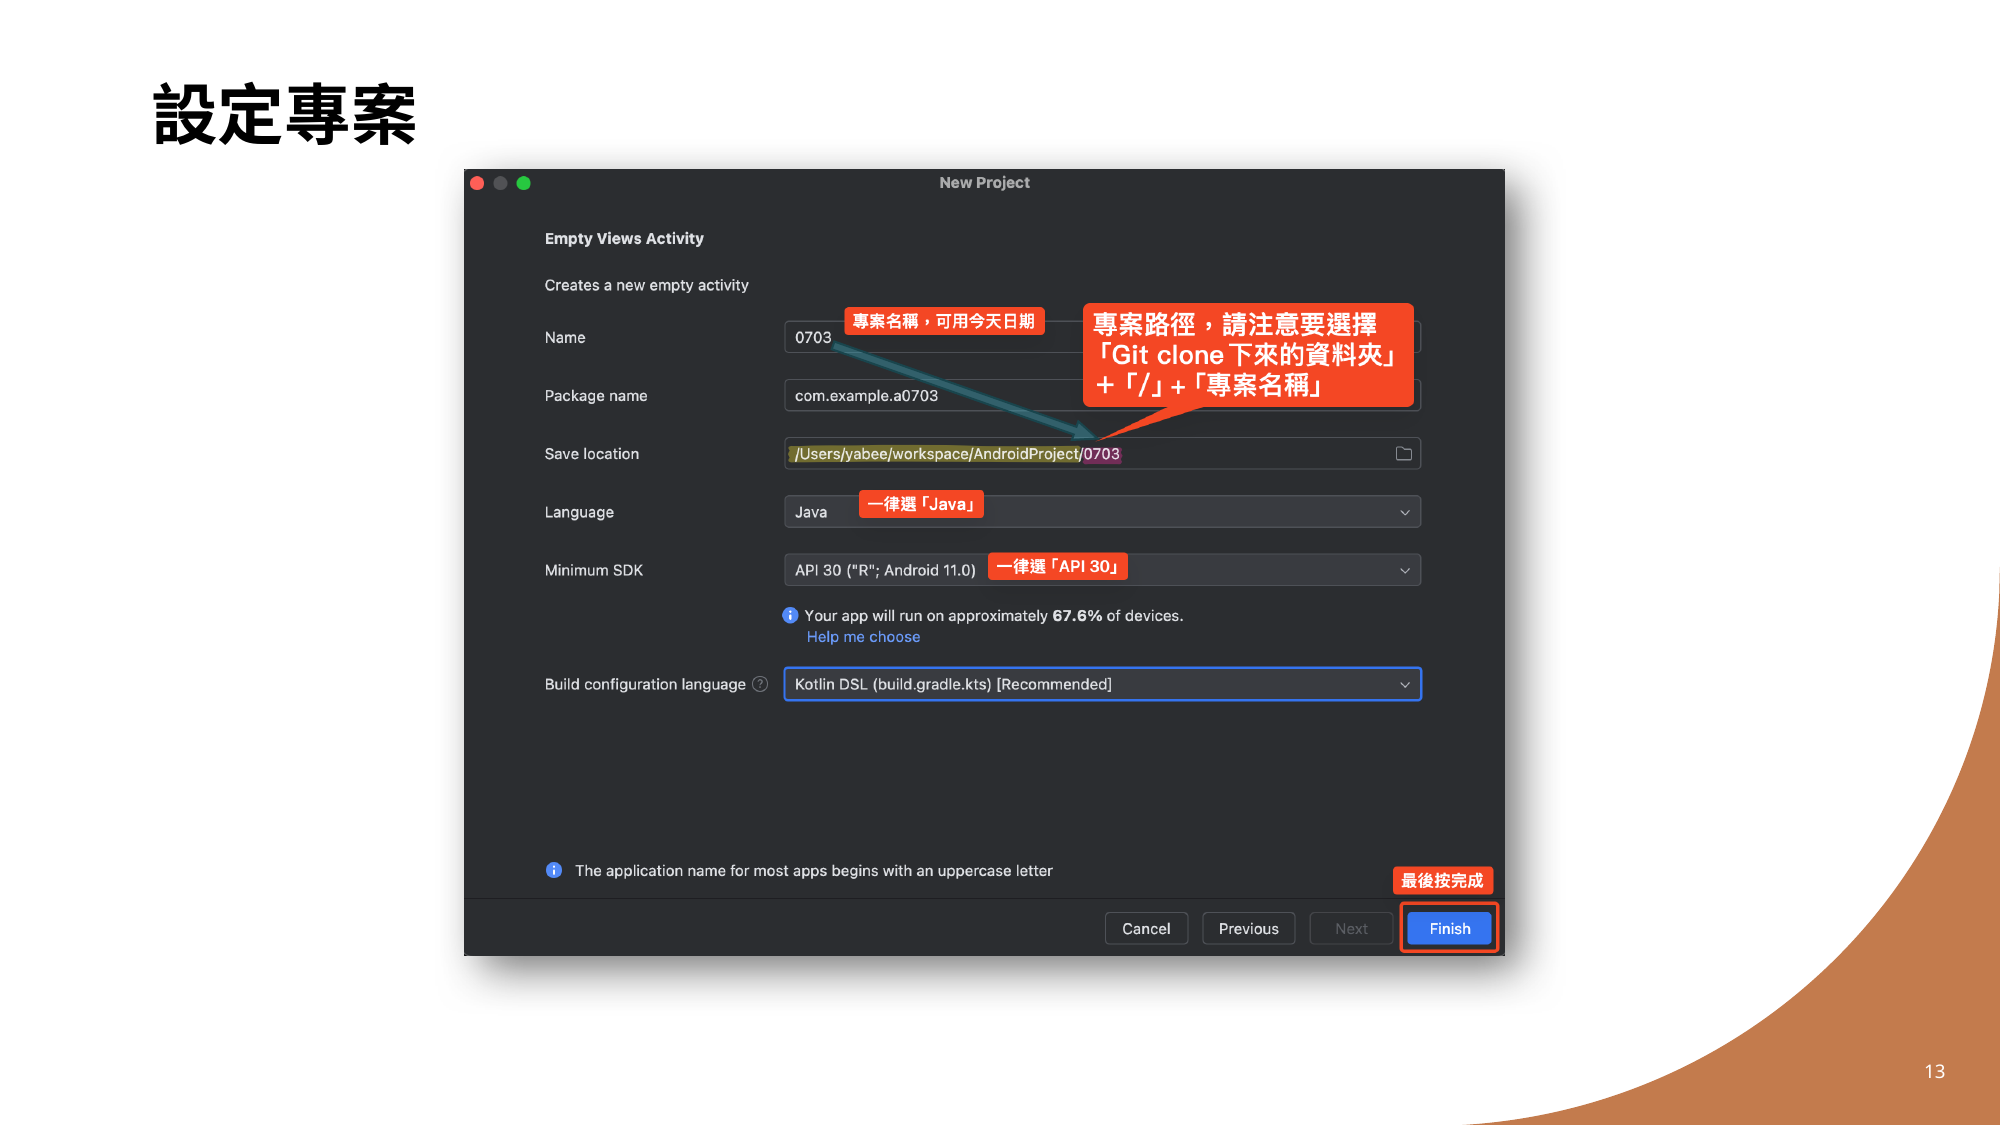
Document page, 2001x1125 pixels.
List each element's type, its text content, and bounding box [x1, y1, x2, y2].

slide_number 13 [1893, 1042, 1961, 1103]
title 設定專案 [136, 57, 1834, 161]
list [464, 169, 1505, 956]
